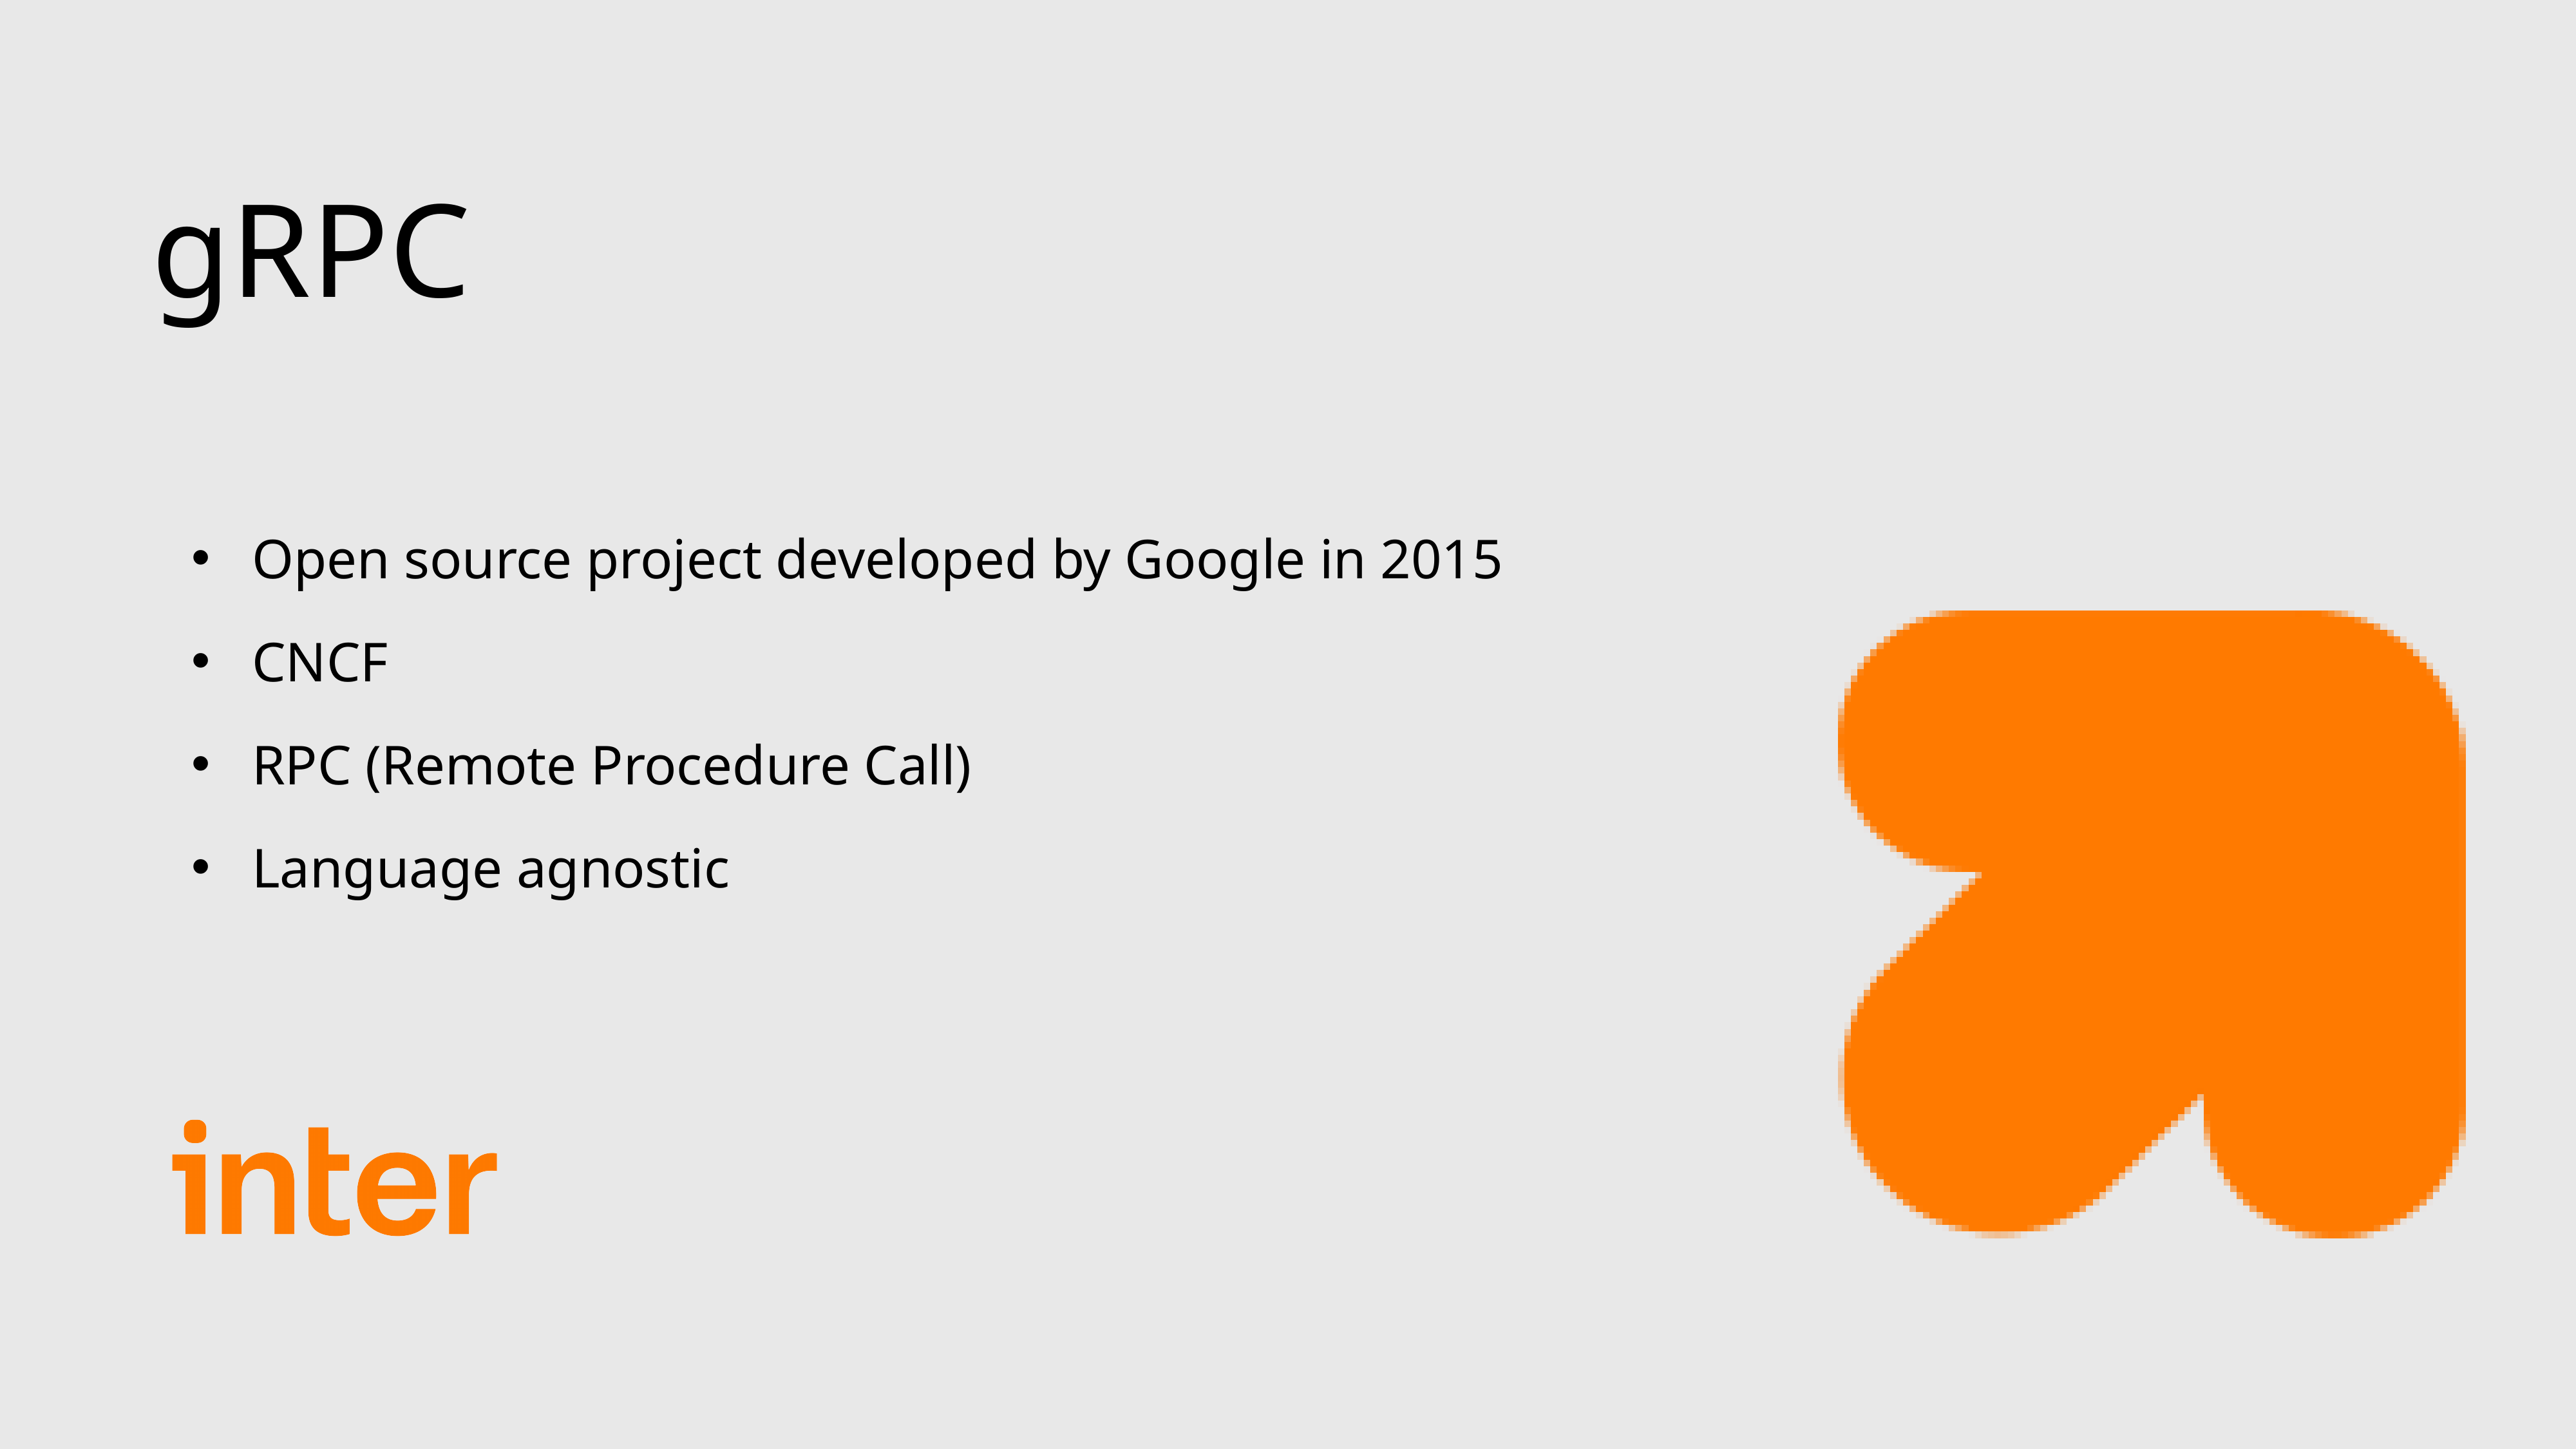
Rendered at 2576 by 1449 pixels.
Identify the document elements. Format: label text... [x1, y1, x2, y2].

text_box Open source project developed by Google in 2015 CNCF RPC (Remote Procedure Call) Language agnostic [186, 480, 1529, 904]
picture [165, 1115, 504, 1241]
picture [1837, 611, 2466, 1238]
text_box gRPC [146, 163, 1392, 328]
